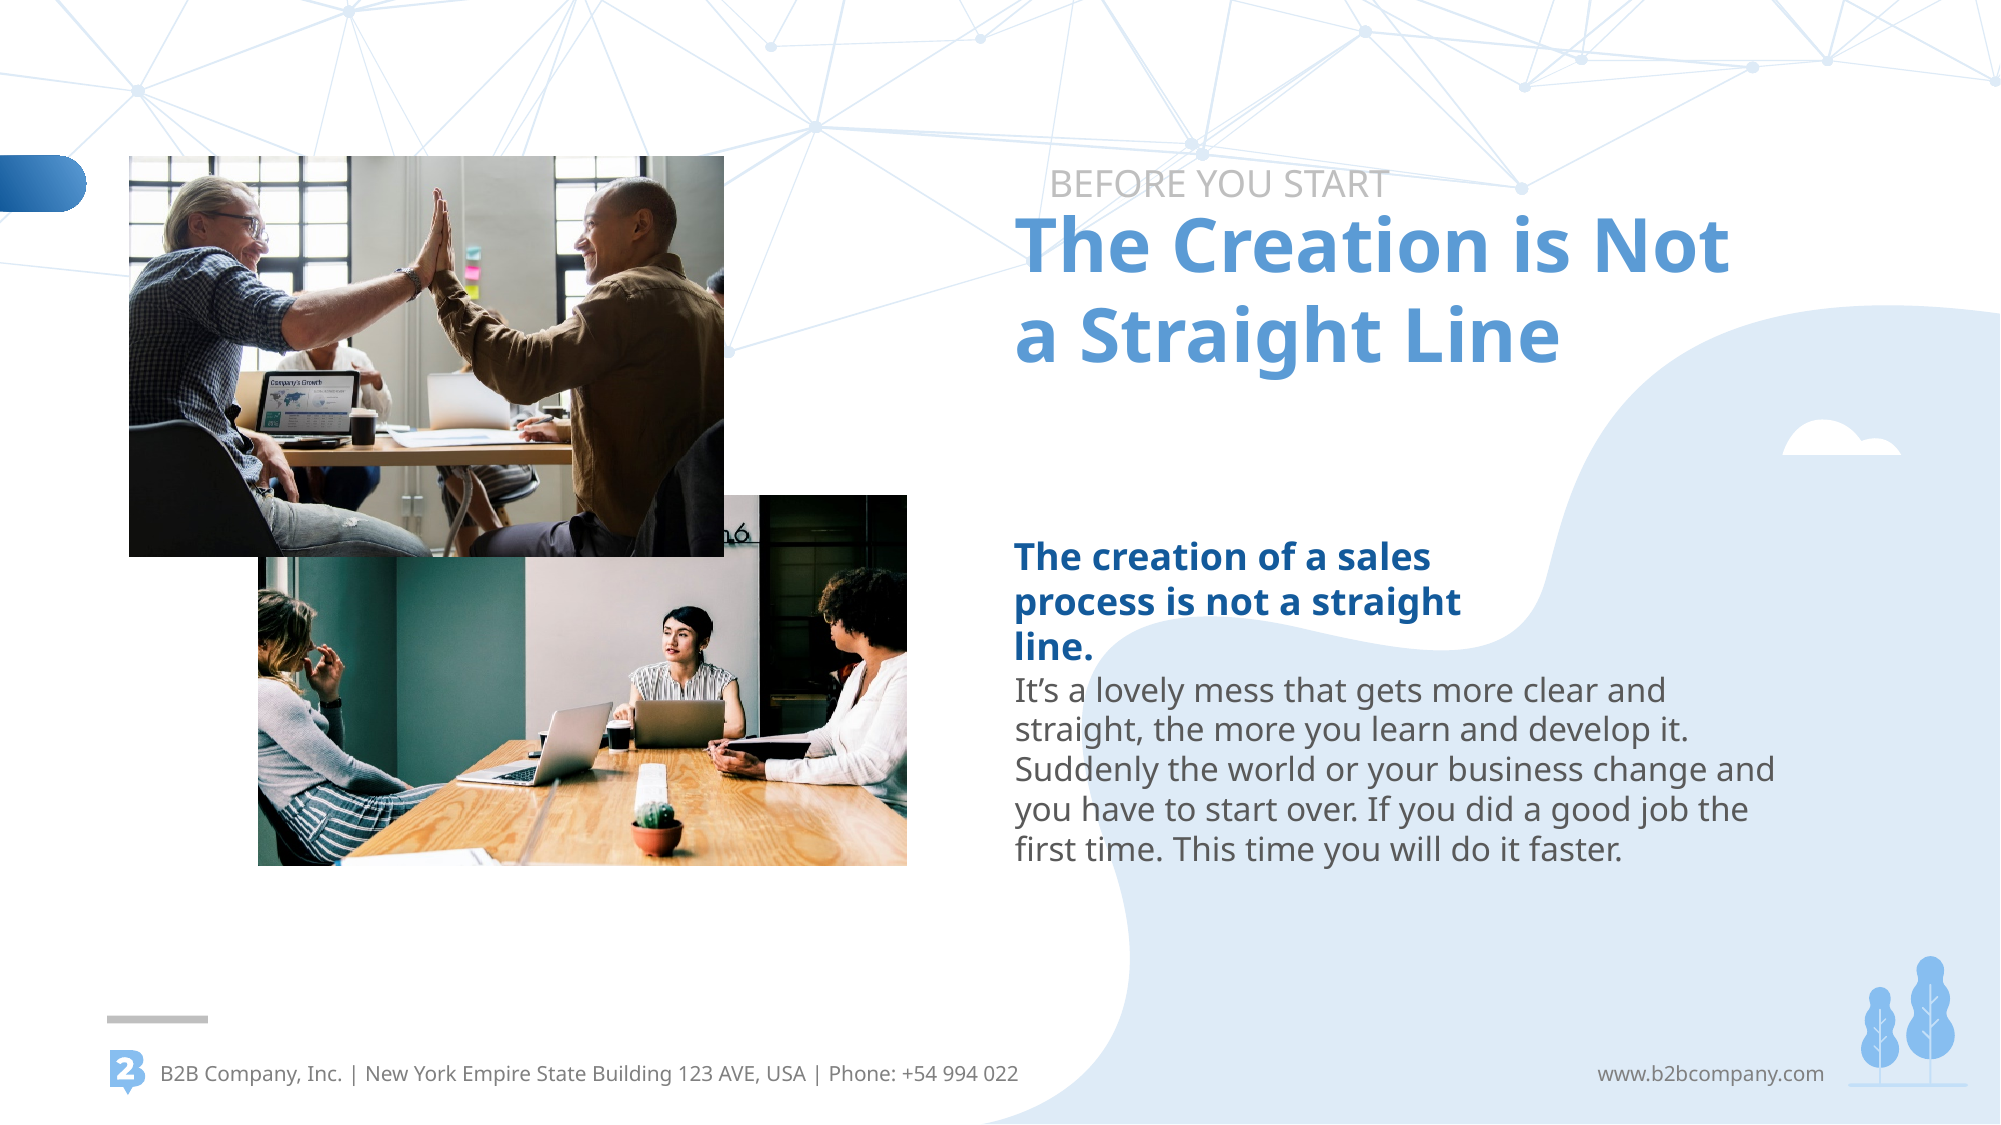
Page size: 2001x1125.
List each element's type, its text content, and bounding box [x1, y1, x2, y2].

text_box The creation of a sales process is not a straight line. [998, 525, 1565, 675]
text_box It’s a lovely mess that gets more clear and straight, the more you learn and develop it. Suddenly the world or your business change and you have to start over. If you did a good job the first time. This time you will do it faster. [999, 661, 1803, 876]
title The Creation is Not a Straight Line [999, 189, 1802, 407]
text_box BEFORE YOU START [1034, 130, 1406, 213]
picture [129, 156, 907, 866]
footer B2B Company, Inc. | New York Empire State Building 123 AVE, USA | Phone: +54 994 022 [145, 1042, 1130, 1103]
